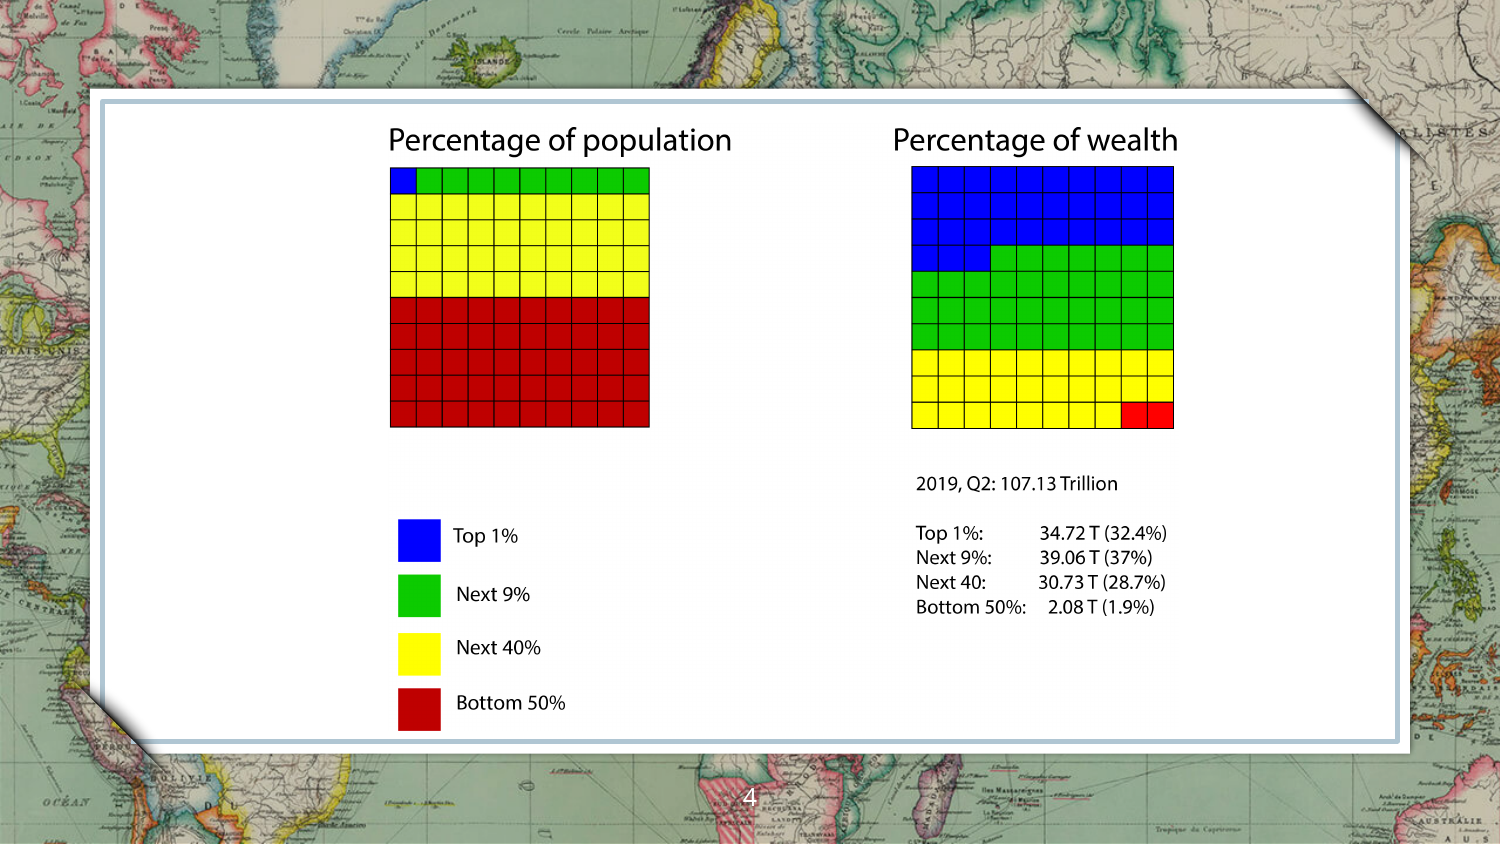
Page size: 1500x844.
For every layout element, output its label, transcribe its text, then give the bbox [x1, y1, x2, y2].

slide_number 4 [705, 753, 795, 844]
picture [387, 123, 1179, 731]
picture [0, 0, 1500, 844]
